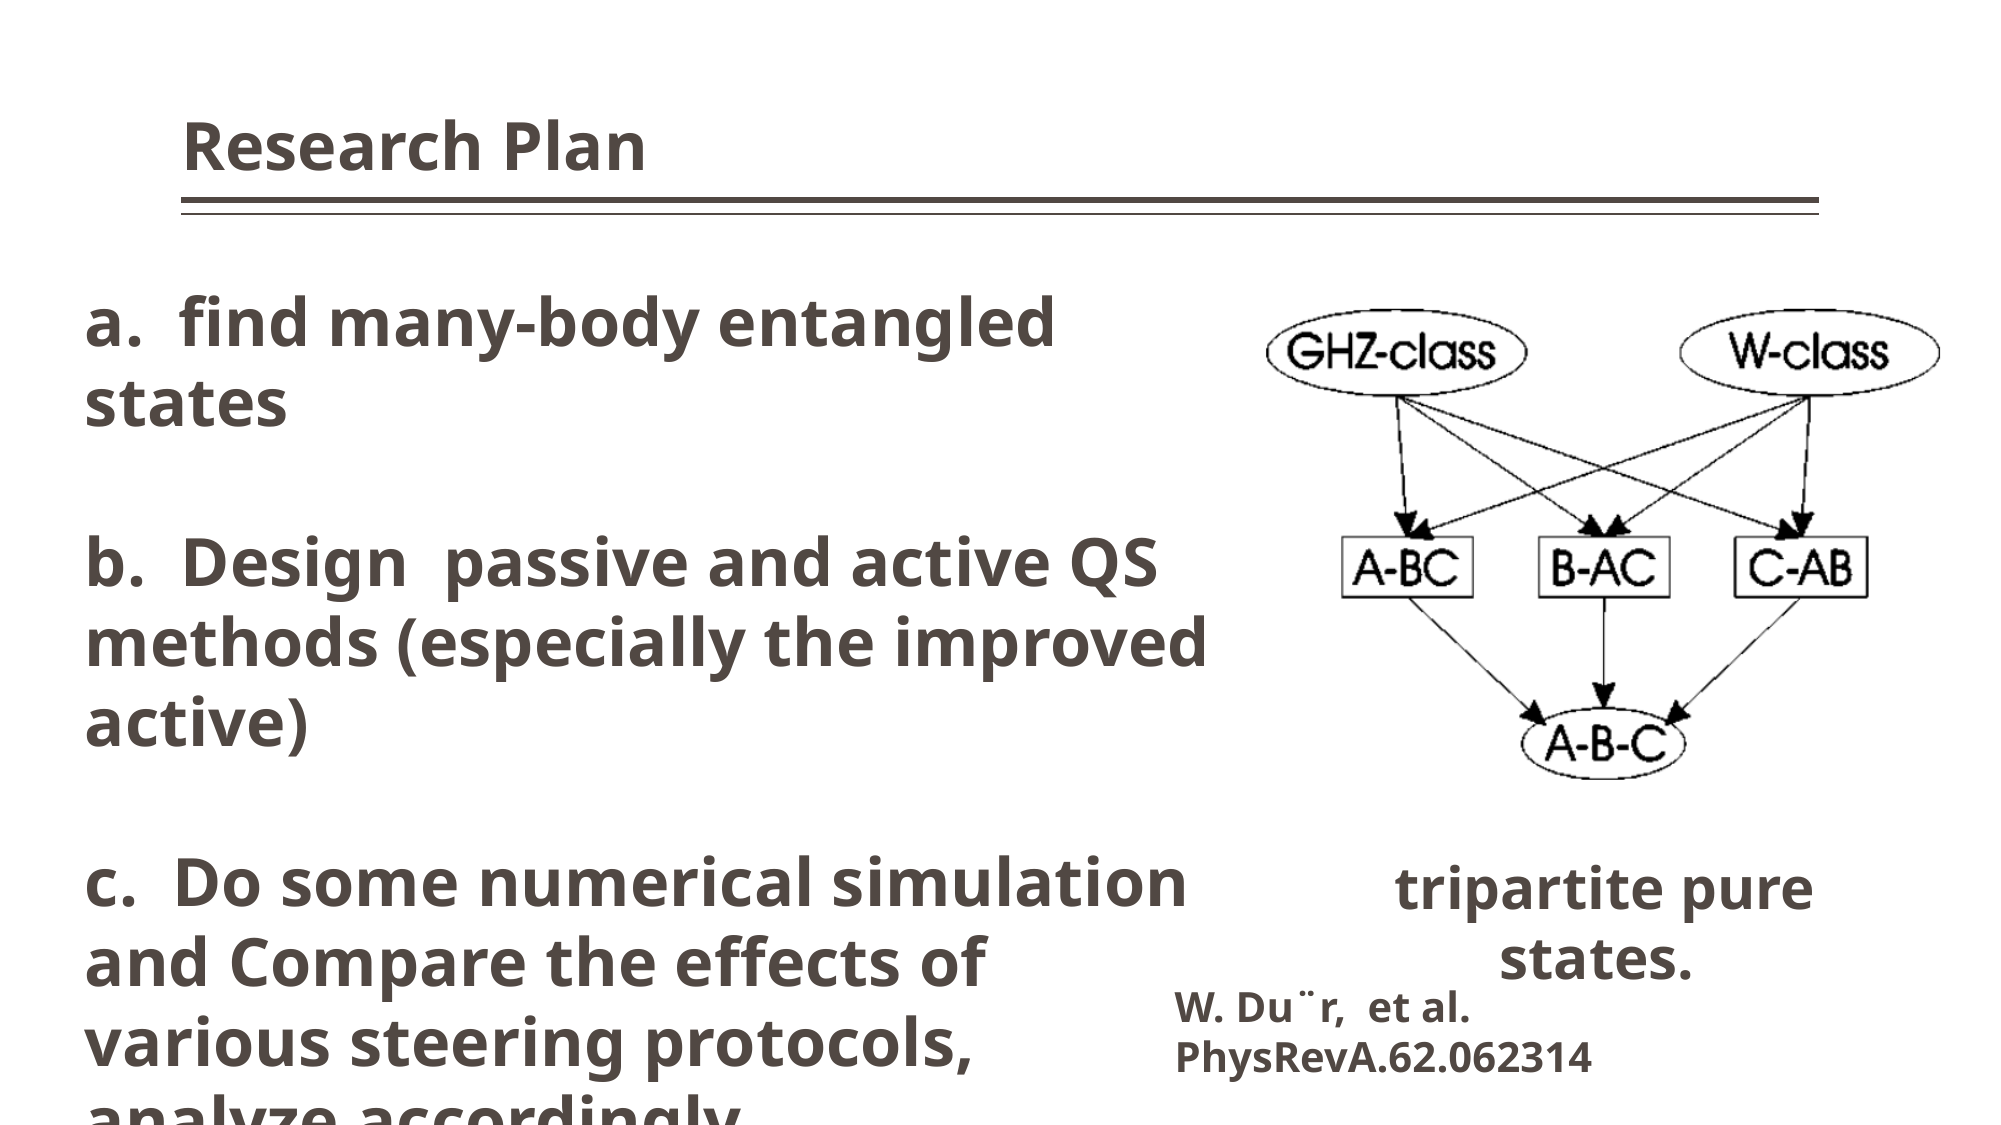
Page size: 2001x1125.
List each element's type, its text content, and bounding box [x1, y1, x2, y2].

text_box a. find many-body entangled states b. Design passive and active QS methods (especially the improved active) c. Do some numerical simulation and Compare the effects of various steering protocols, analyze accordingly [70, 272, 1255, 1125]
text_box W. Du¨r, et al. PhysRevA.62.062314 [1159, 973, 1866, 1088]
title Research Plan [181, 12, 1819, 193]
text_box tripartite pure states. [1277, 843, 1917, 999]
picture [1233, 288, 1961, 812]
